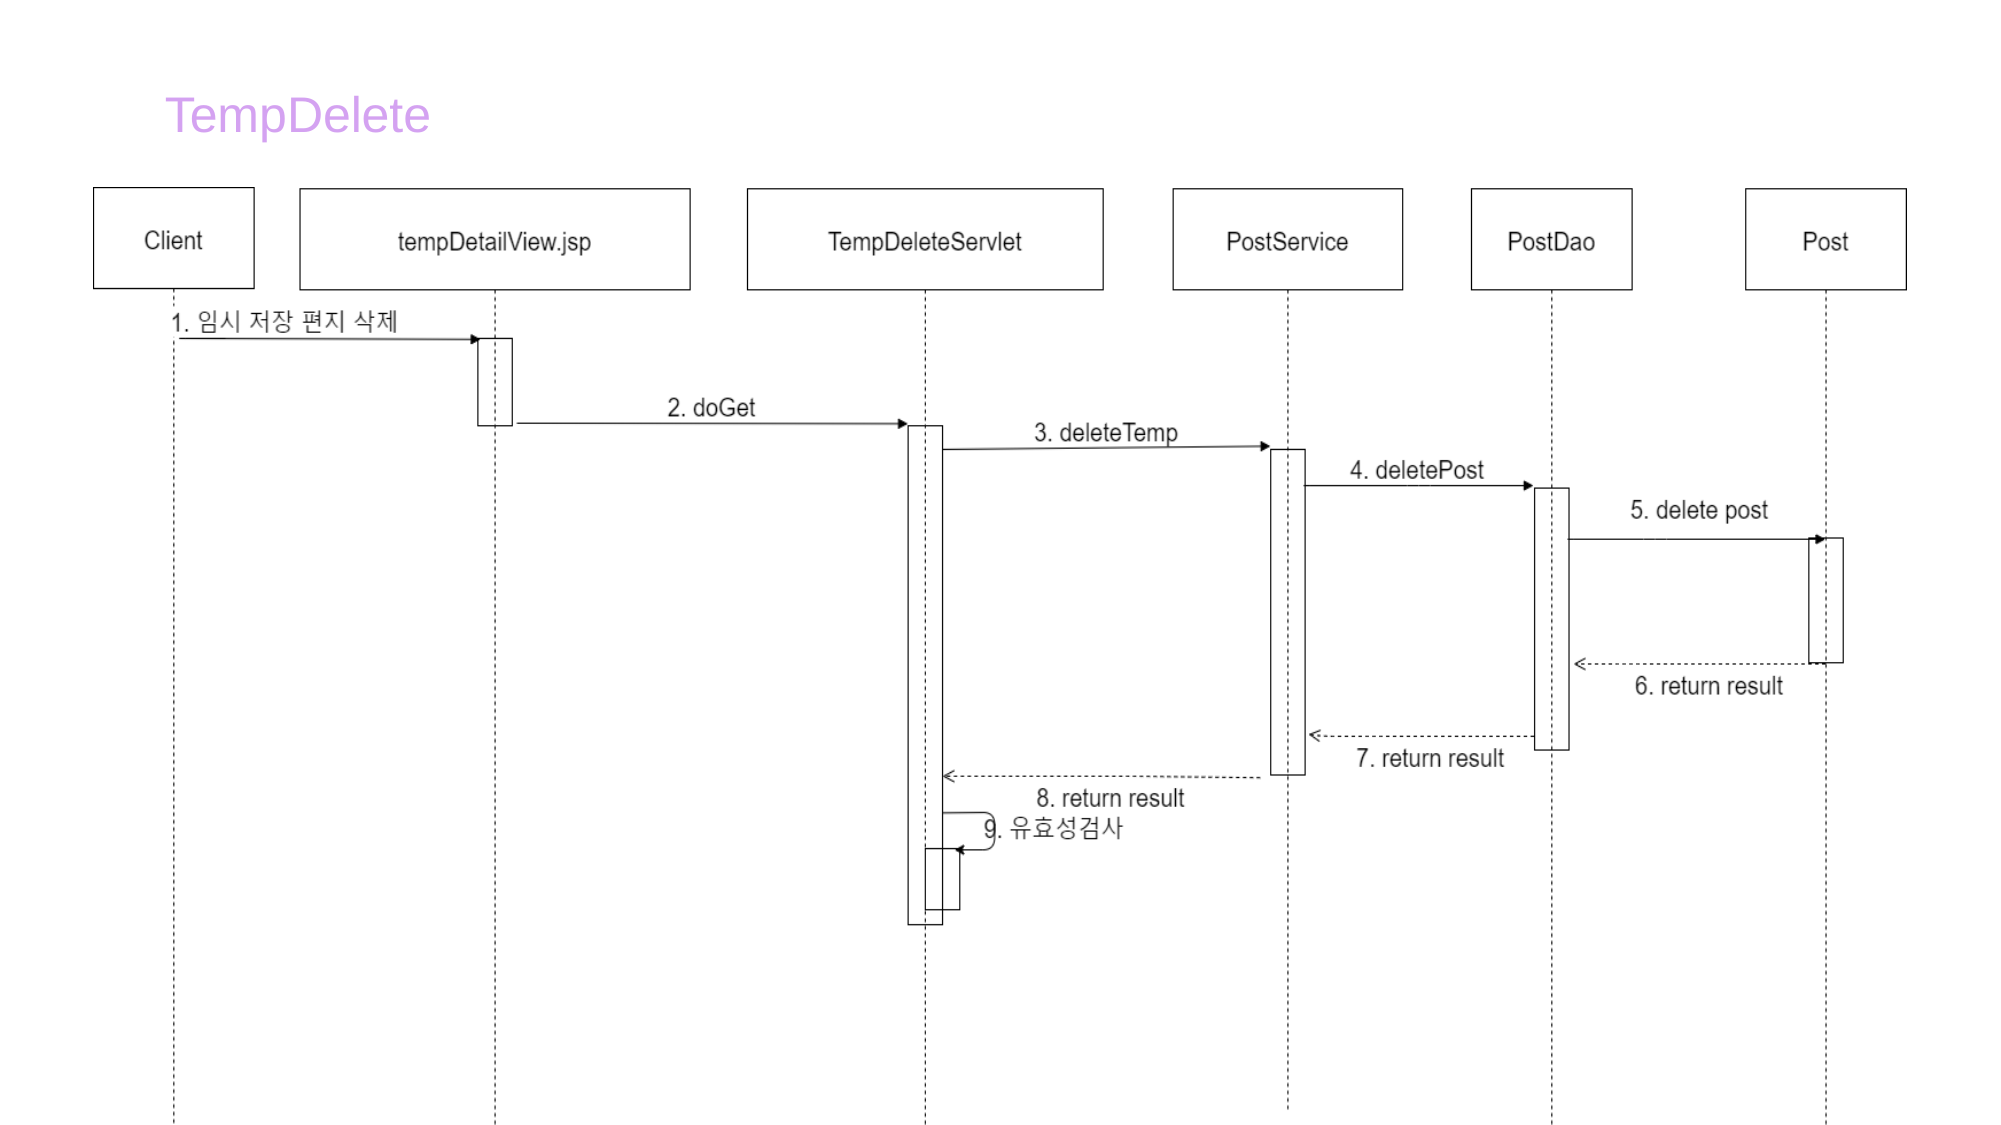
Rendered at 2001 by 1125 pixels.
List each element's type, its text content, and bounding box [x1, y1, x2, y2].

text_box TempDelete [149, 74, 600, 150]
picture [93, 187, 1907, 1125]
